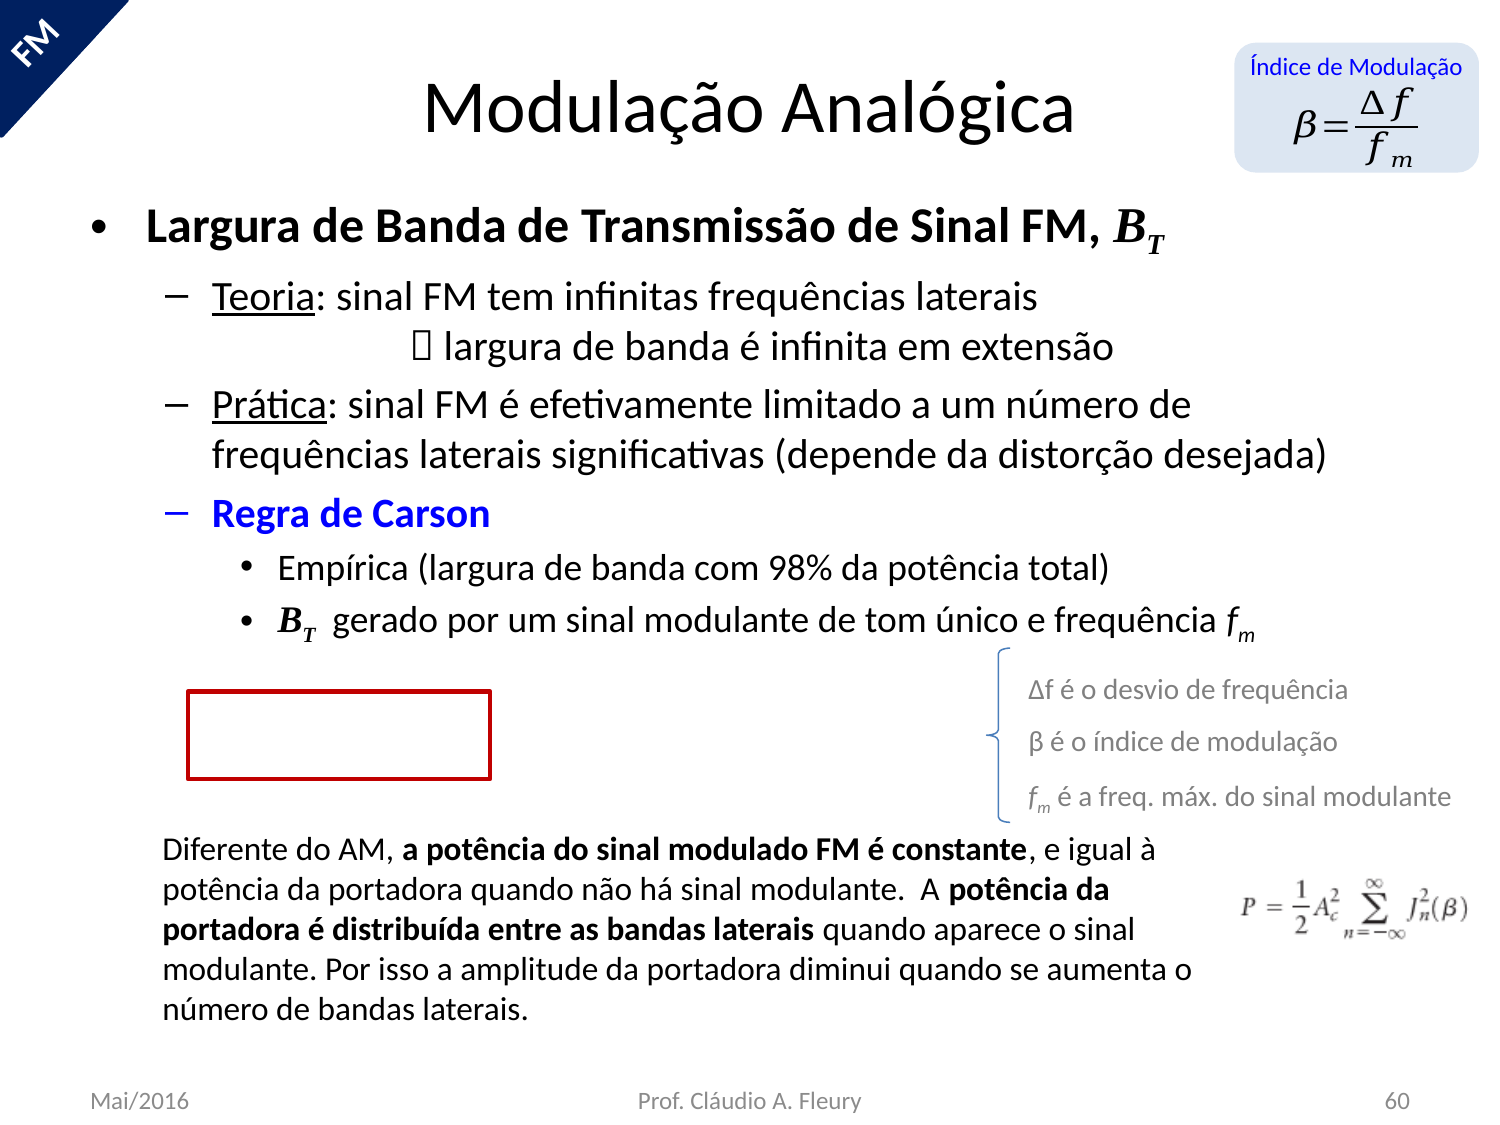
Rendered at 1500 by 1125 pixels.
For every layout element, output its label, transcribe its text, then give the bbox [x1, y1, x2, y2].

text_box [0, 0, 128, 136]
slide_number Mai/2016 [75, 1069, 207, 1125]
list Largura de Banda de Transmissão de Sinal FM, BT Teoria: sinal FM tem infinitas frequências laterais  largura de banda é infinita em extensão Prática: sinal FM é efetivamente limitado a um número de frequências laterais significativas (depende da distorção desejada) Regra de Carson Empírica (largura de banda com 98% da potência total) BT gerado por um sinal modulante de tom único e frequência fm [75, 184, 1376, 1071]
title Modulação Analógica [75, 45, 1425, 161]
text_box [186, 689, 492, 781]
text_box [985, 647, 1011, 819]
footer Prof. Cláudio A. Fleury [512, 1069, 988, 1125]
picture [1229, 868, 1478, 949]
text_box Diferente do AM, a potência do sinal modulado FM é constante, e igual à potência da portadora quando não há sinal modulante. A potência da portadora é distribuída entre as bandas laterais quando aparece o sinal modulante. Por isso a amplitude da portadora diminui quando se aumenta o número de bandas laterais. [147, 819, 1211, 1047]
text_box Δf é o desvio de frequência β é o índice de modulação fm é a freq. máx. do sinal modulante [1013, 645, 1468, 825]
slide_number 60 [1074, 1069, 1425, 1125]
text_box Índice de Modulação [1235, 42, 1478, 88]
text_box [1234, 52, 1482, 175]
